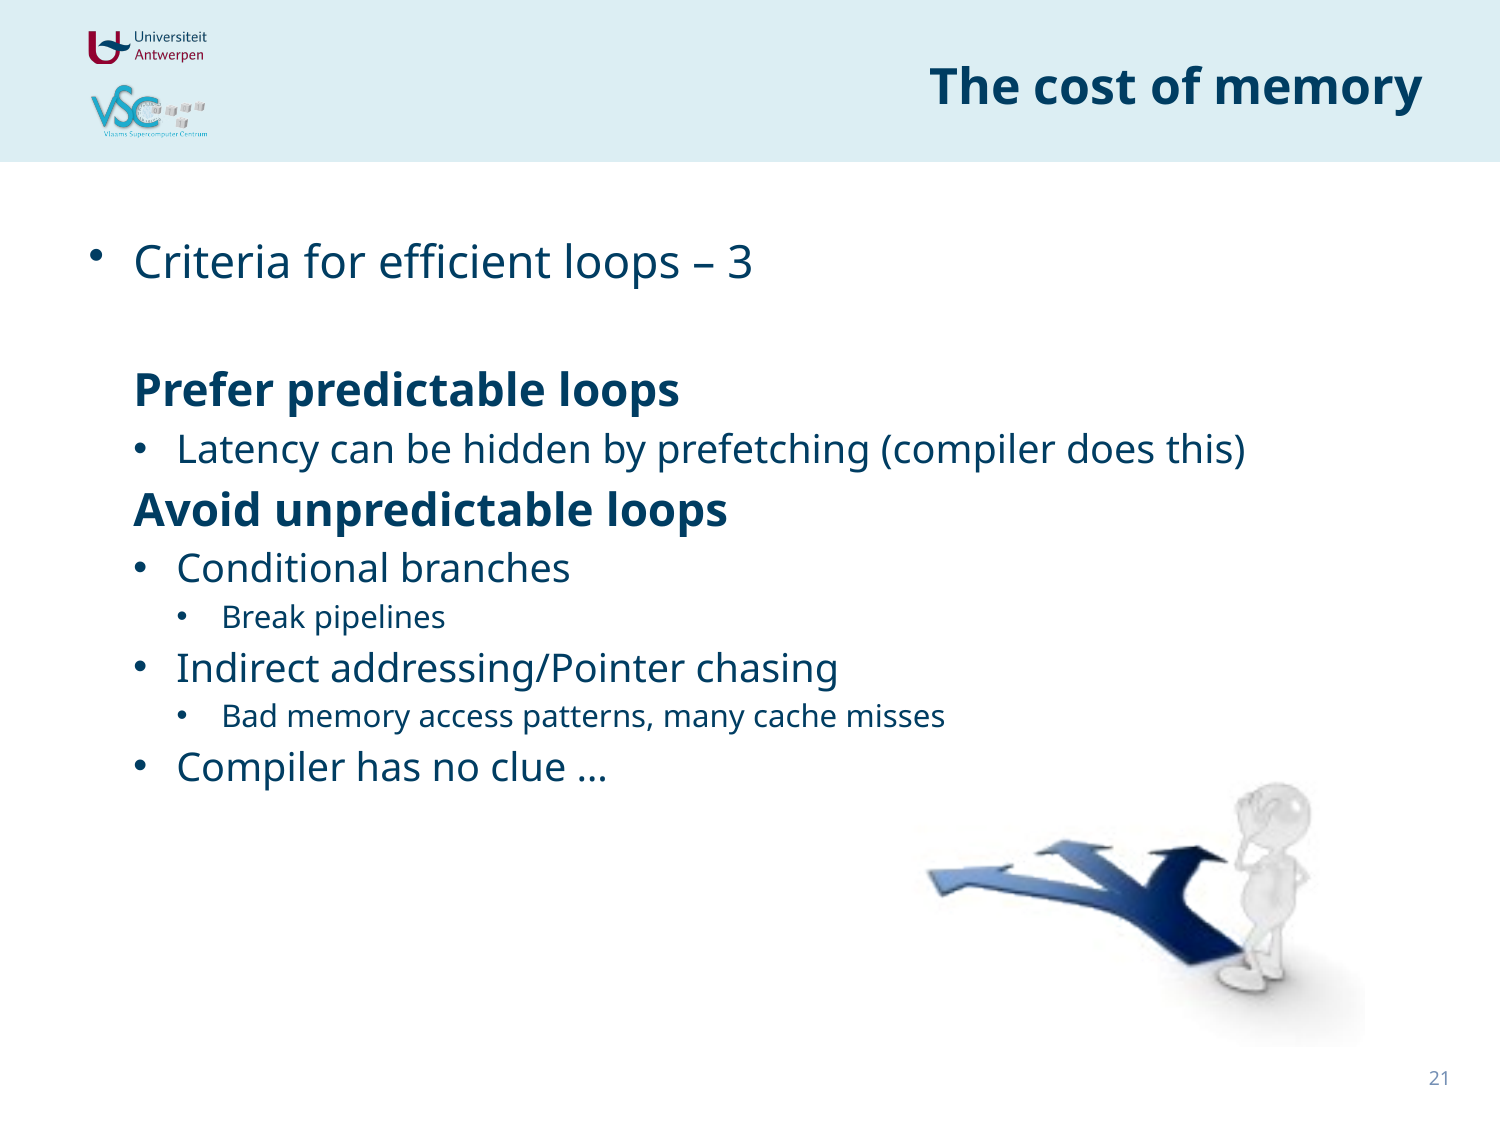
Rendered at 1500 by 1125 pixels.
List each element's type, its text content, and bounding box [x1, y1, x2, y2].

title The cost of memory [230, 32, 1424, 137]
picture [891, 692, 1365, 1048]
list Criteria for efficient loops – 3 Prefer predictable loops Latency can be hidden by prefetching (compiler does this) Avoid unpredictable loops Conditional branches Break pipelines Indirect addressing/Pointer chasing Bad memory access patterns, many cache misses Compiler has no clue … [88, 184, 1424, 1047]
picture [88, 82, 207, 138]
